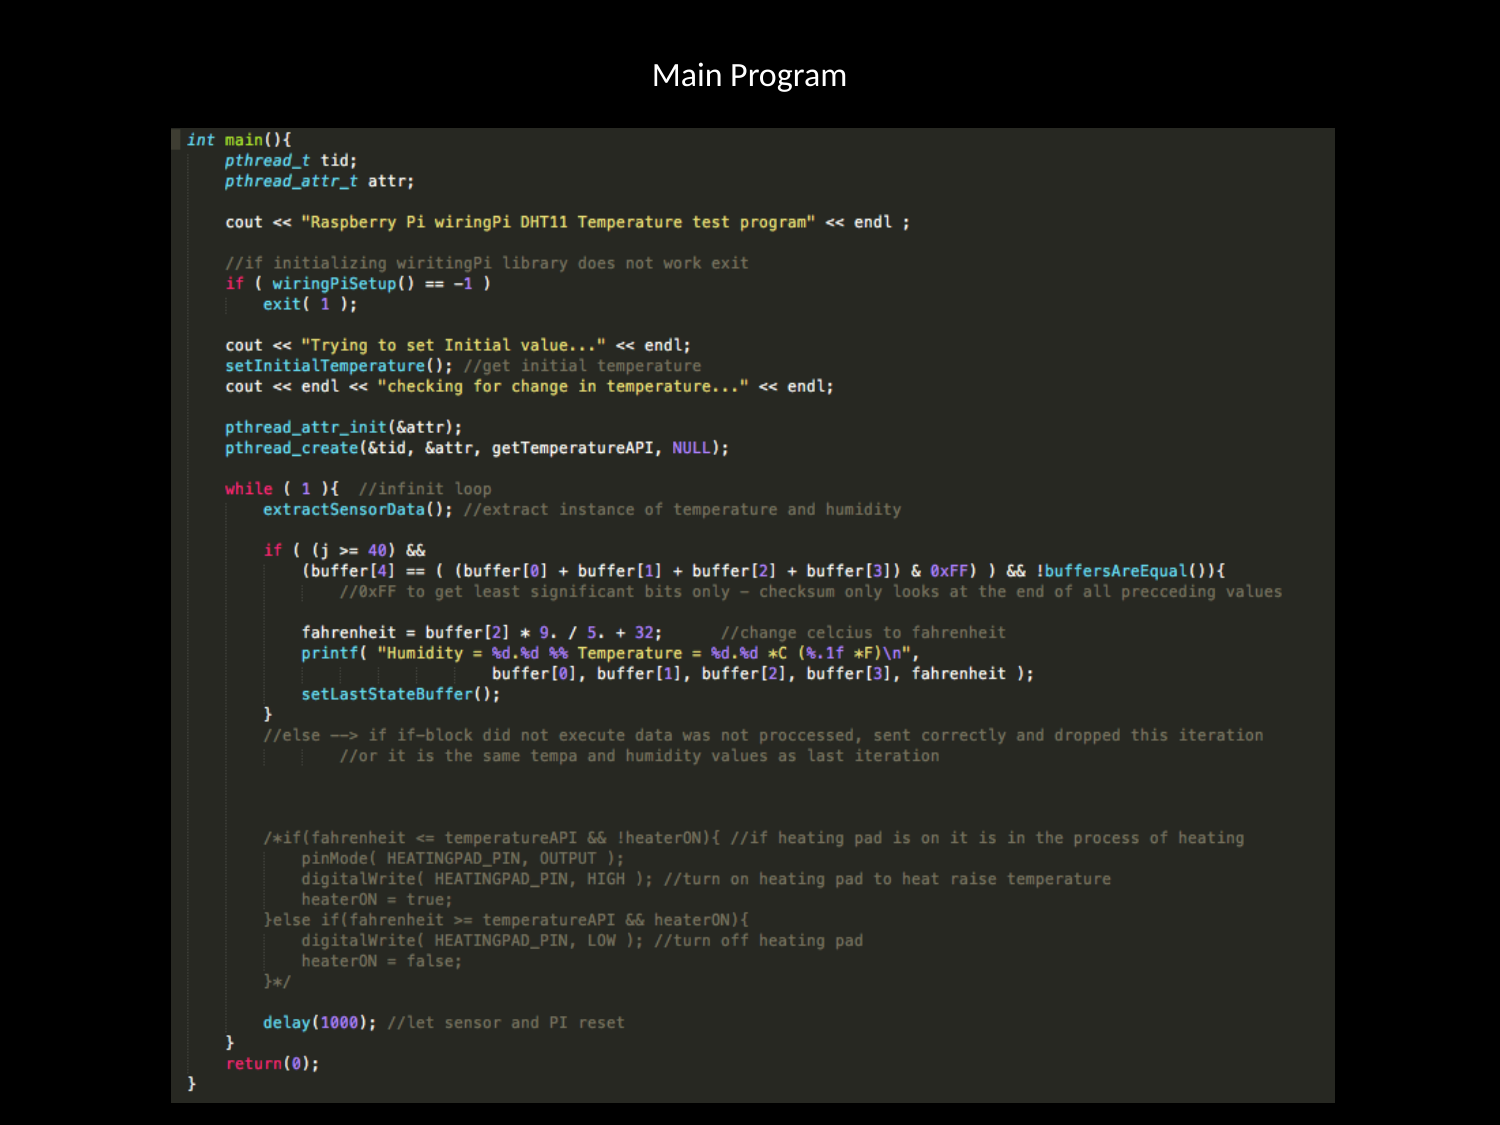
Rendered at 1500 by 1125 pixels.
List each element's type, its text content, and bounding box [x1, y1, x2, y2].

title Main Program [75, 45, 1425, 102]
picture [170, 128, 1335, 1103]
